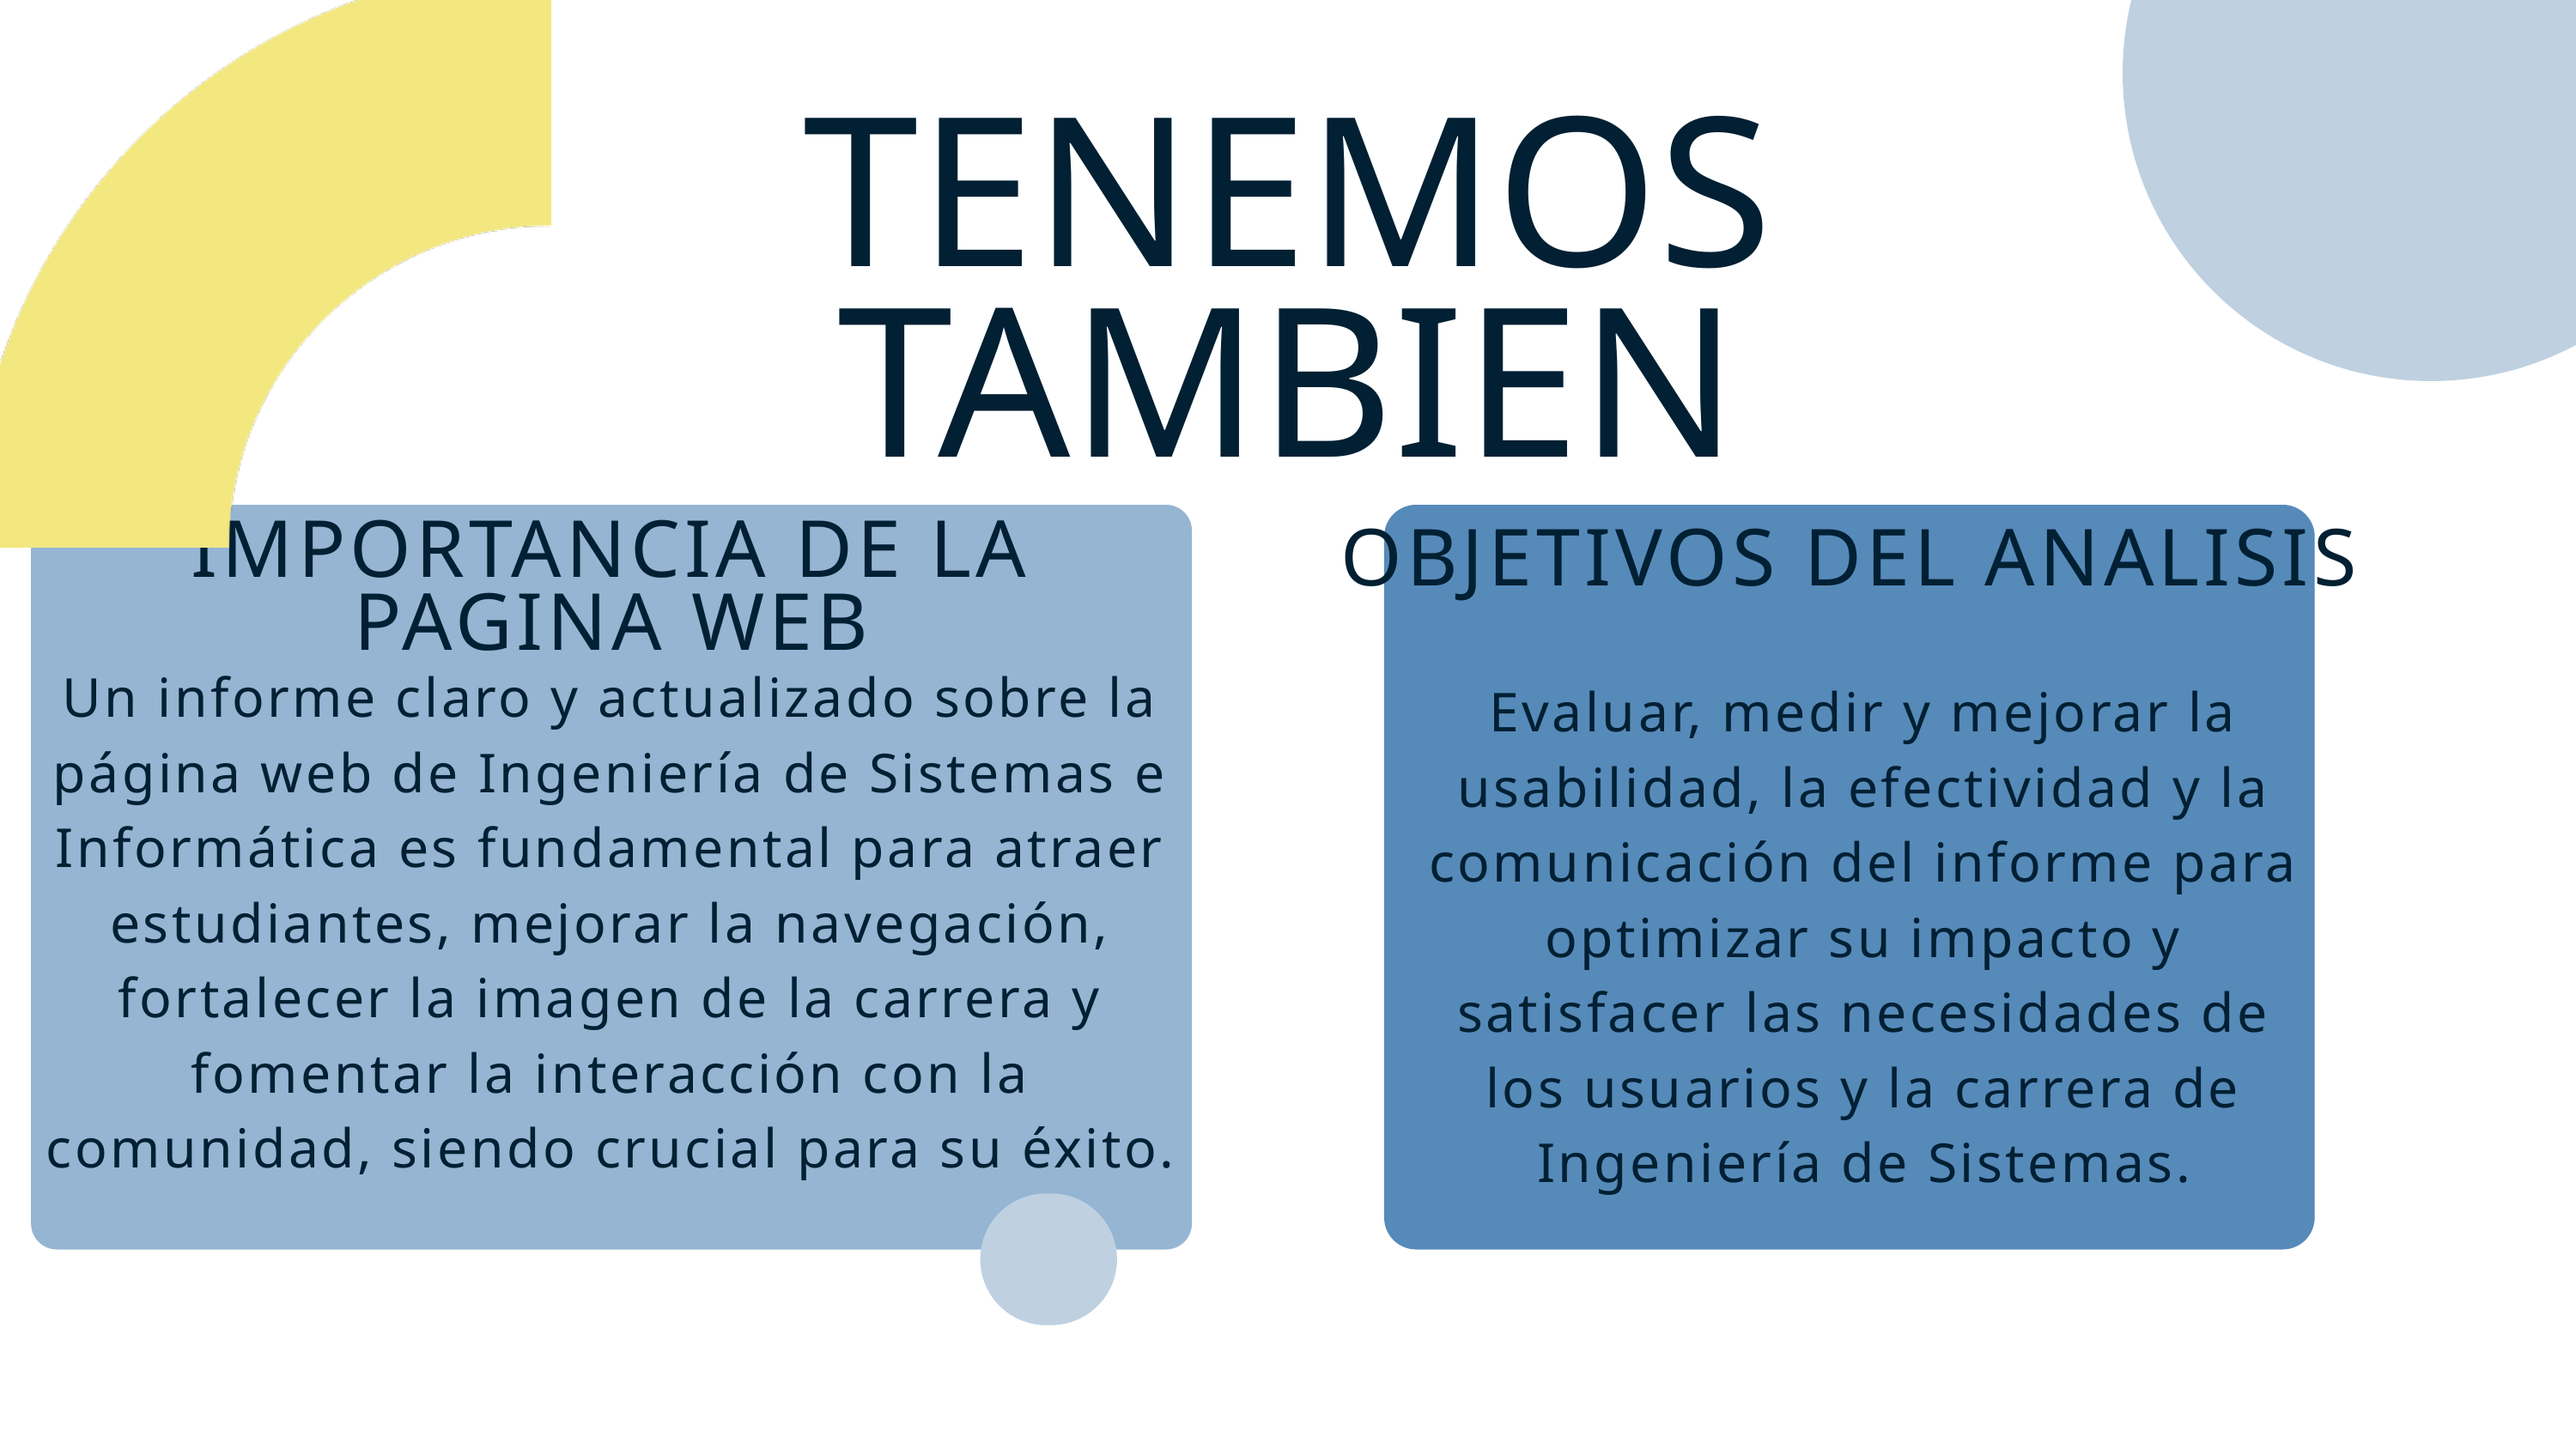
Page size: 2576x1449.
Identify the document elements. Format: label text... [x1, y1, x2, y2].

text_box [980, 1193, 1118, 1325]
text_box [30, 504, 1193, 1250]
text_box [2122, 0, 2576, 382]
text_box TENEMOS TAMBIEN [769, 117, 1807, 500]
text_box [1383, 504, 2315, 1250]
text_box OBJETIVOS DEL ANALISIS [1325, 529, 1379, 602]
text_box [0, 0, 551, 548]
text_box OBJETIVOS DEL ANALISIS [2319, 529, 2373, 602]
